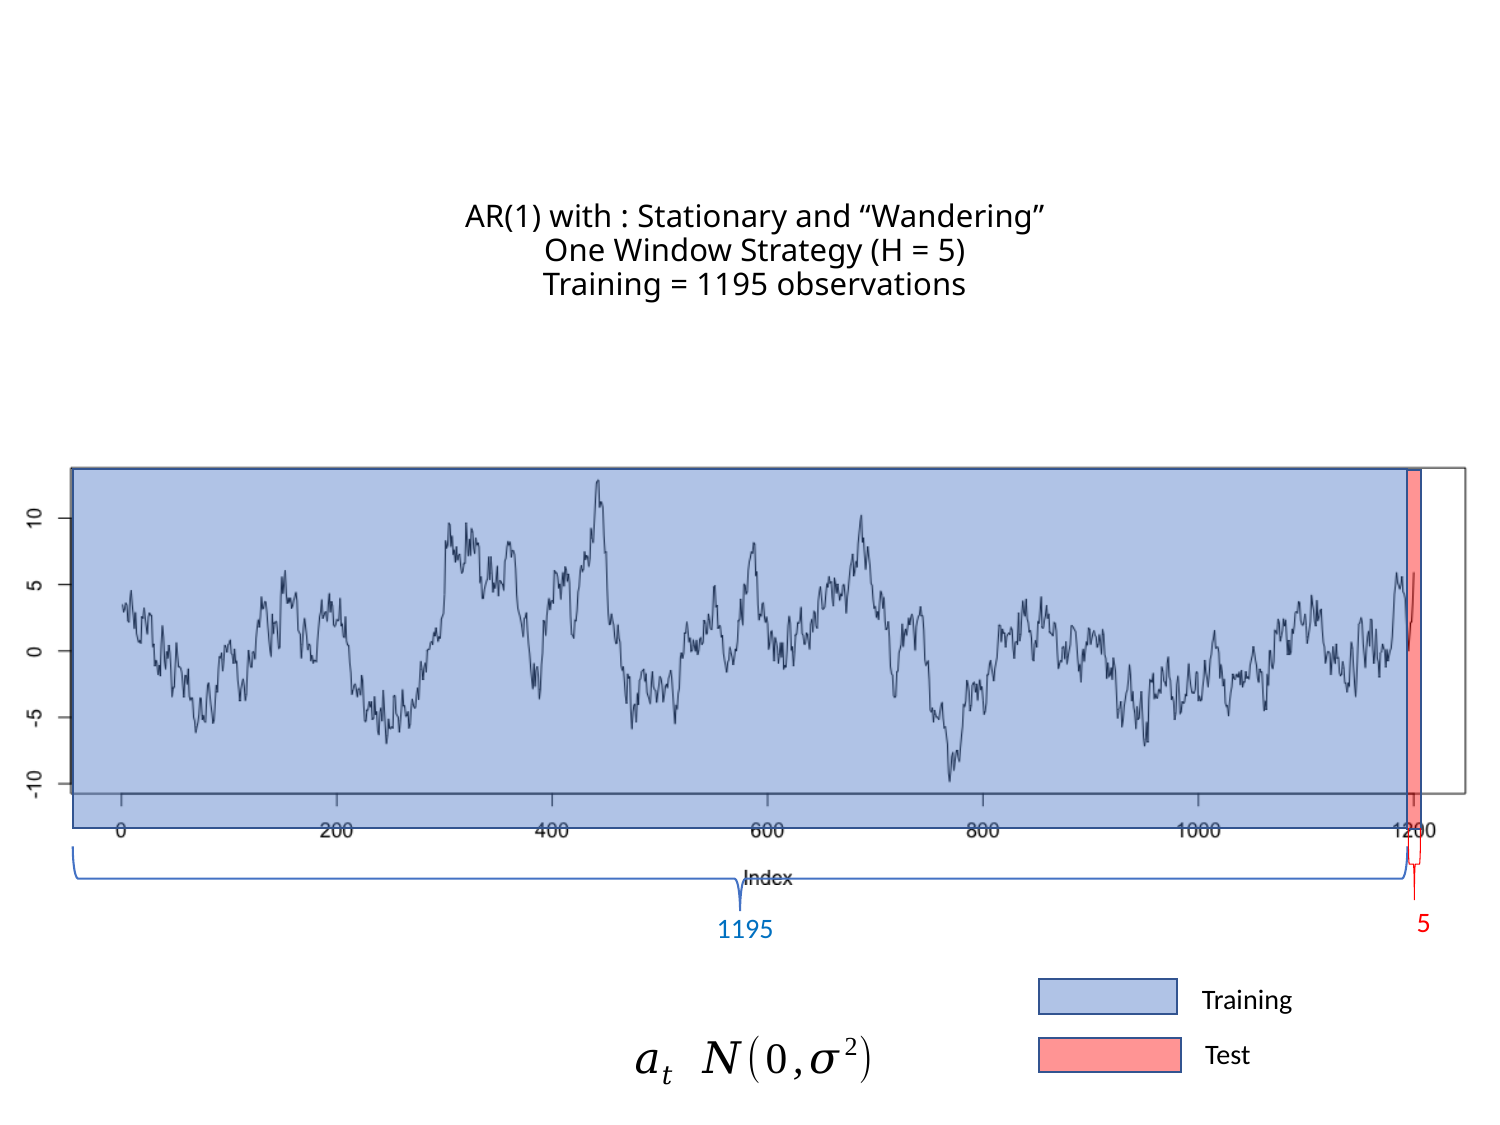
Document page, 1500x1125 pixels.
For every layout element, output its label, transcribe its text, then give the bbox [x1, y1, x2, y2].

text_box Test [1190, 1029, 1381, 1078]
text_box 1195 [701, 903, 798, 952]
text_box [737, 885, 743, 903]
text_box 5 [1401, 896, 1450, 946]
text_box Training [1187, 973, 1377, 1023]
picture [10, 444, 1490, 885]
text_box [1038, 1037, 1182, 1073]
text_box [1038, 978, 1178, 1015]
